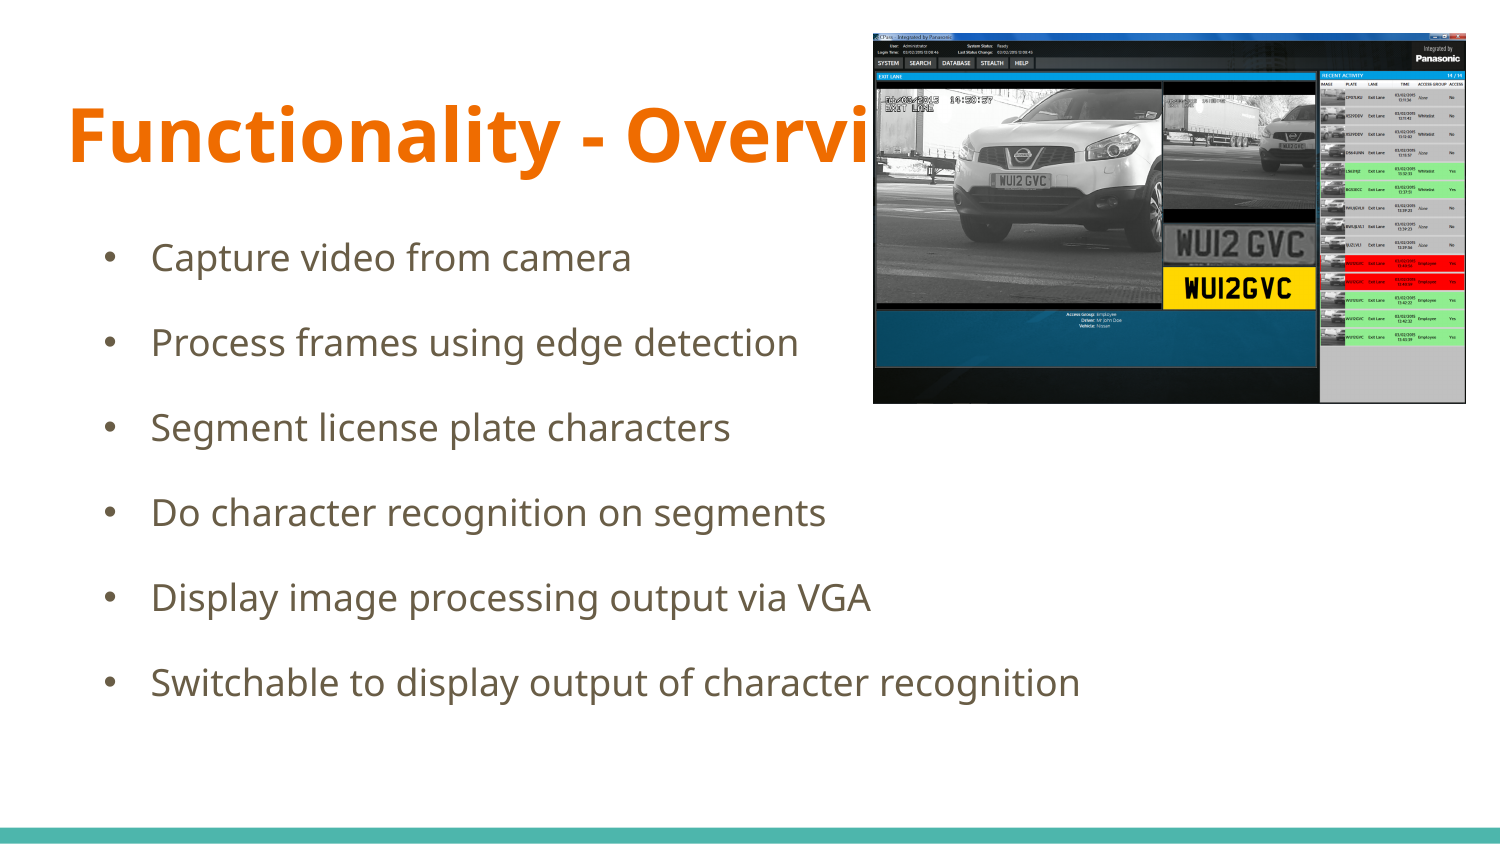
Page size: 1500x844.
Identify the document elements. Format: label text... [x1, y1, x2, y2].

title Functionality - Overview [51, 72, 867, 189]
picture [872, 33, 1466, 404]
list Capture video from camera Process frames using edge detection Segment license plate characters Do character recognition on segments Display image processing output via VGA Switchable to display output of character recognition [51, 212, 1449, 755]
